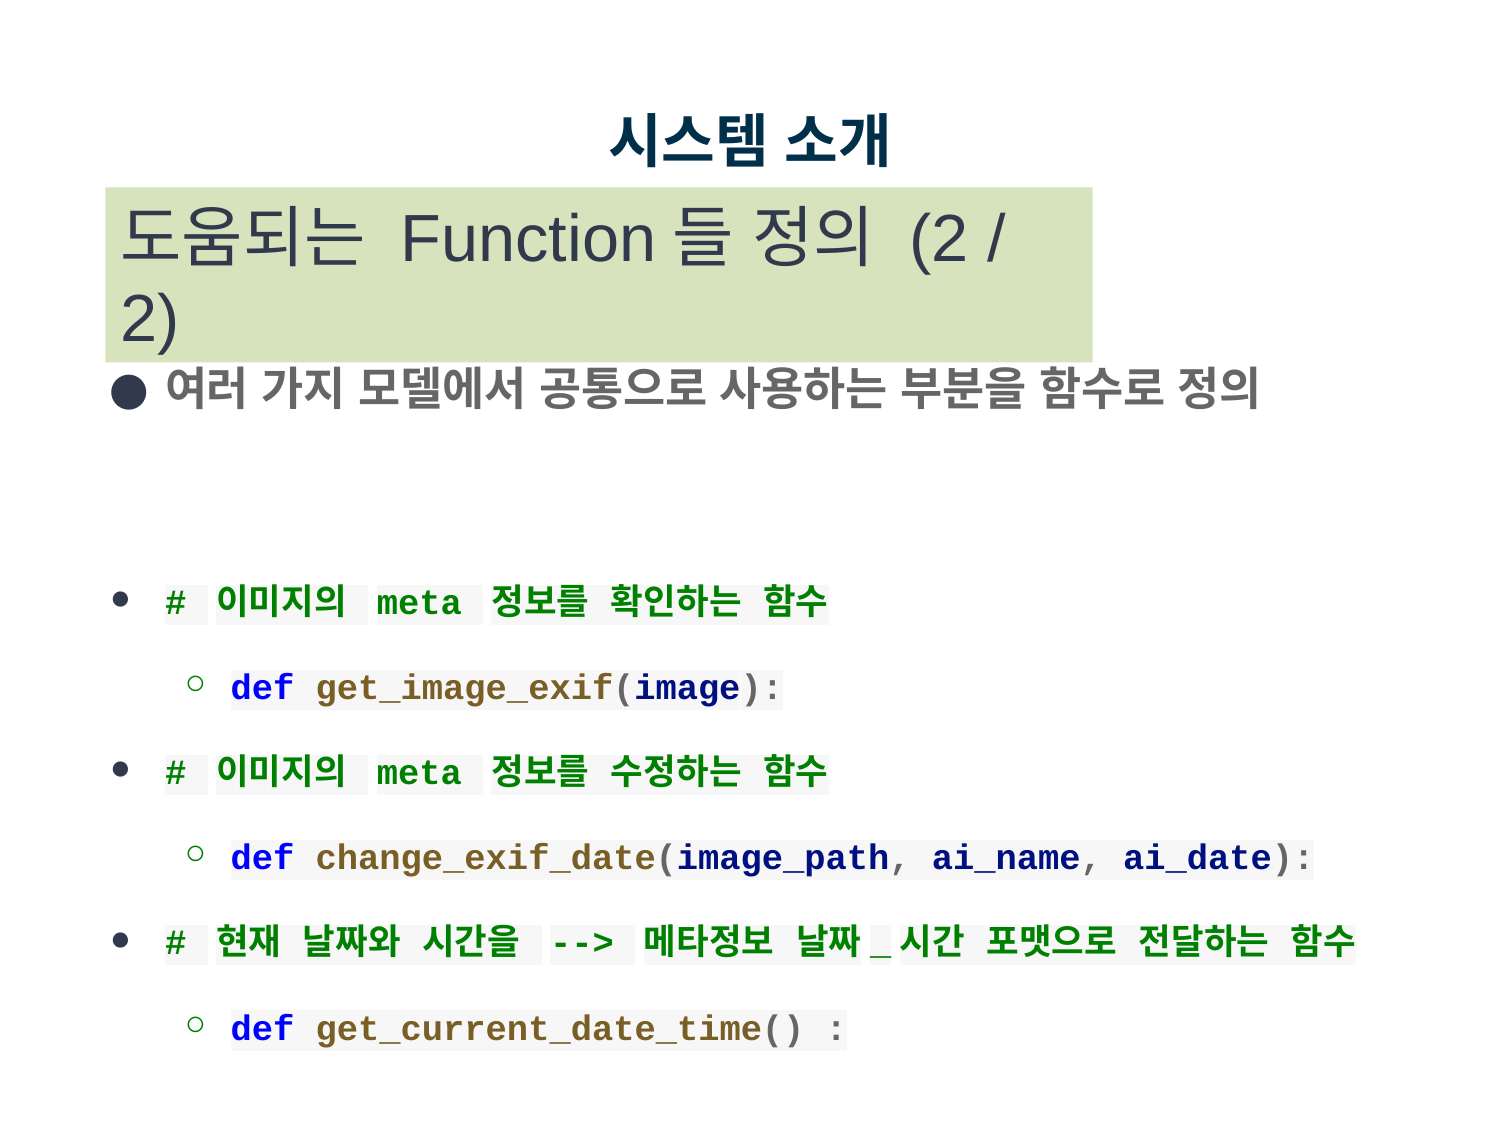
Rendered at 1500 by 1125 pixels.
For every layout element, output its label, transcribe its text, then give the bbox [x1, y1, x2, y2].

list 여러 가지 모델에서 공통으로 사용하는 부분을 함수로 정의 # 이미지의 meta 정보를 확인하는 함수 def get_image_exif(image): # 이미지의 meta 정보를 수정하는 함수 def change_exif_date(image_path, ai_name, ai_date): # 현재 날짜와 시간을 --> 메타정보 날짜_시간 포맷으로 전달하는 함수 def get_current_date_time() : [93, 334, 1444, 1125]
title 시스템 소개 [75, 45, 1425, 233]
text_box 도움되는 Function들 정의 (2 / 2) [105, 233, 1093, 363]
